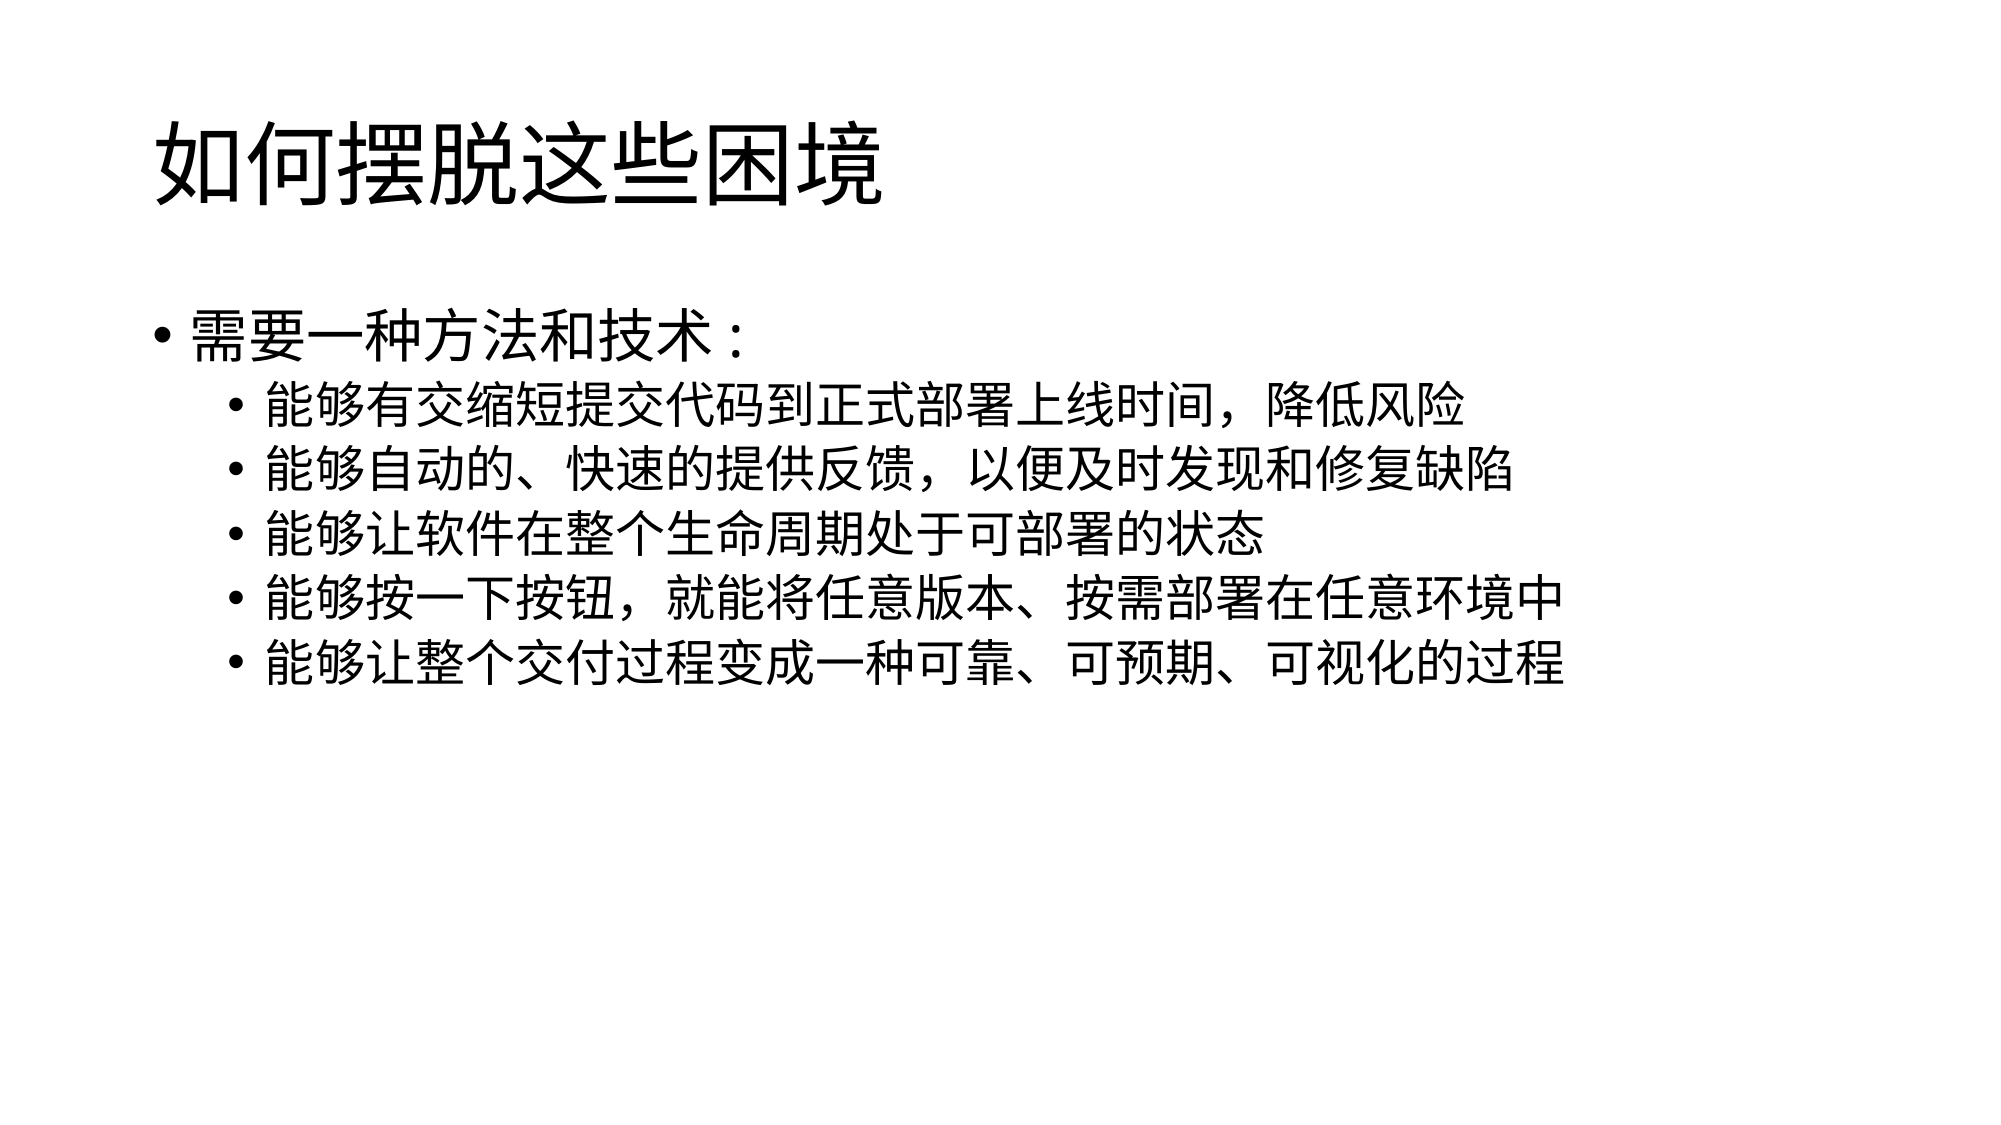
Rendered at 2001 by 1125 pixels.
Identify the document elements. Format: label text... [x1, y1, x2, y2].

list 需要一种方法和技术: 能够有交缩短提交代码到正式部署上线时间，降低风险 能够自动的、快速的提供反馈，以便及时发现和修复缺陷 能够让软件在整个生命周期处于可部署的状态 能够按一下按钮，就能将任意版本、按需部署在任意环境中 能够让整个交付过程变成一种可靠、可预期、可视化的过程 [137, 299, 1863, 1014]
title 如何摆脱这些困境 [137, 59, 1863, 278]
